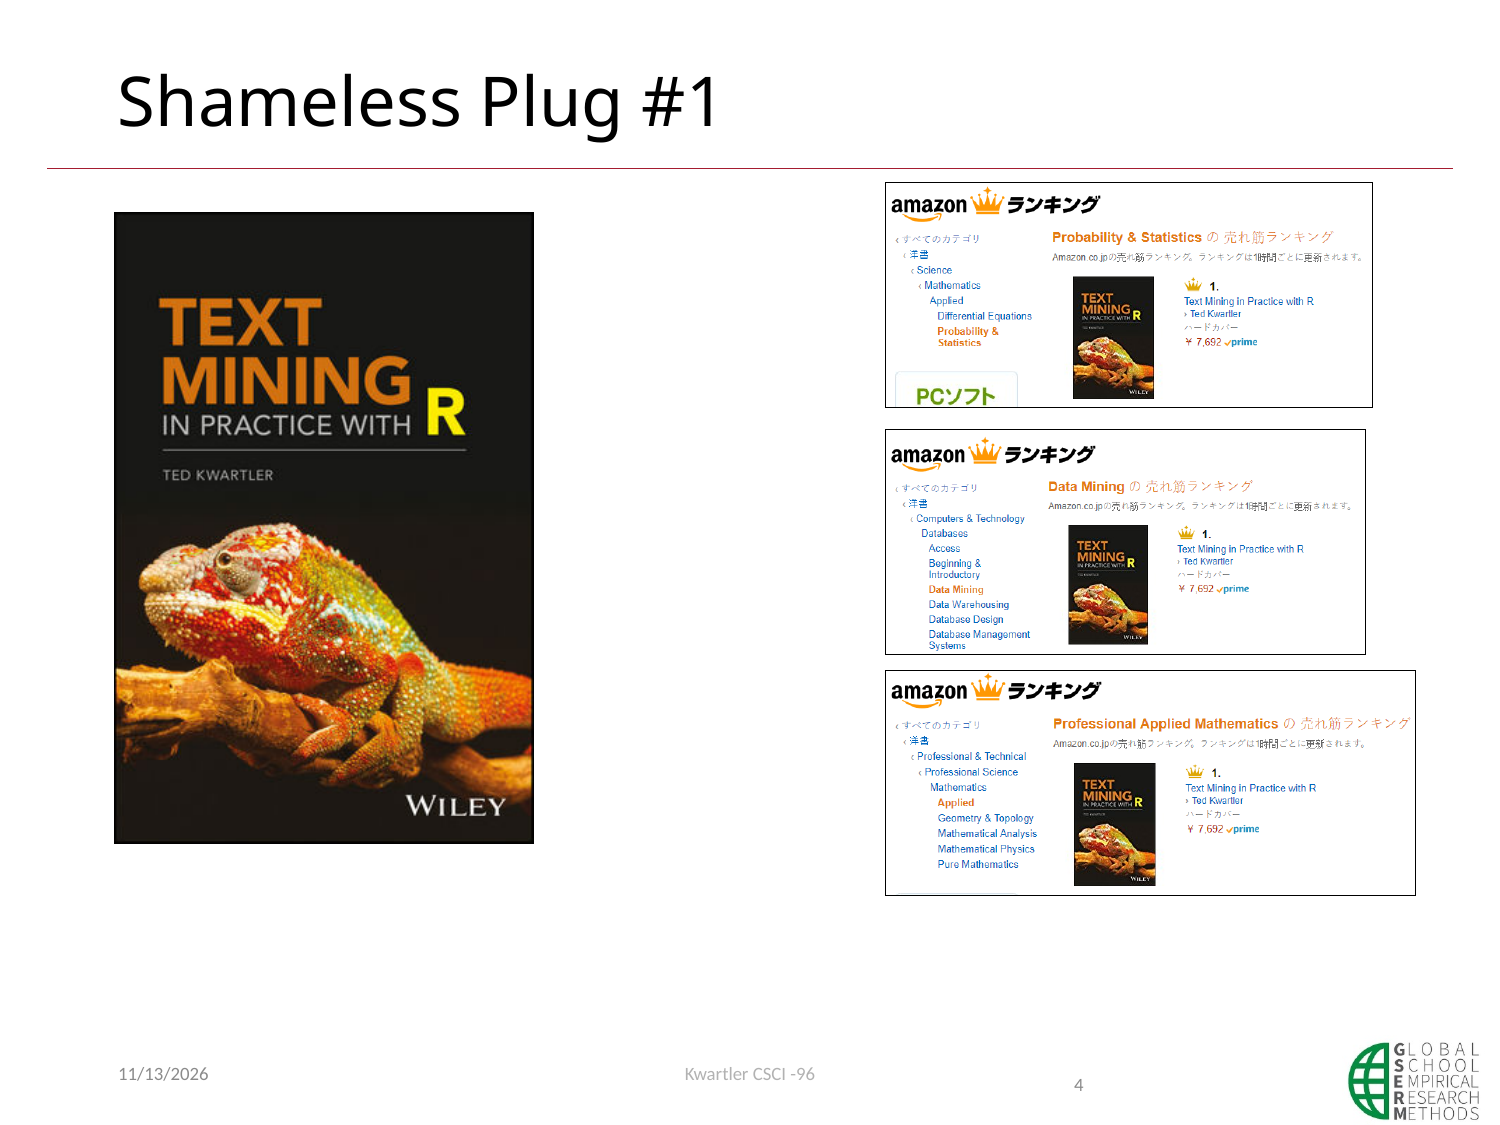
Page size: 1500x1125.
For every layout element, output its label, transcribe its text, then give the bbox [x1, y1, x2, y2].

picture [114, 212, 534, 844]
picture [884, 670, 1416, 896]
slide_number 4 [1059, 1042, 1200, 1103]
picture [884, 182, 1373, 408]
title Shameless Plug #1 [103, 59, 1397, 157]
picture [884, 429, 1366, 655]
footer Kwartler CSCI -96 [496, 1042, 1004, 1103]
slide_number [103, 1042, 441, 1103]
picture [1342, 1035, 1500, 1125]
